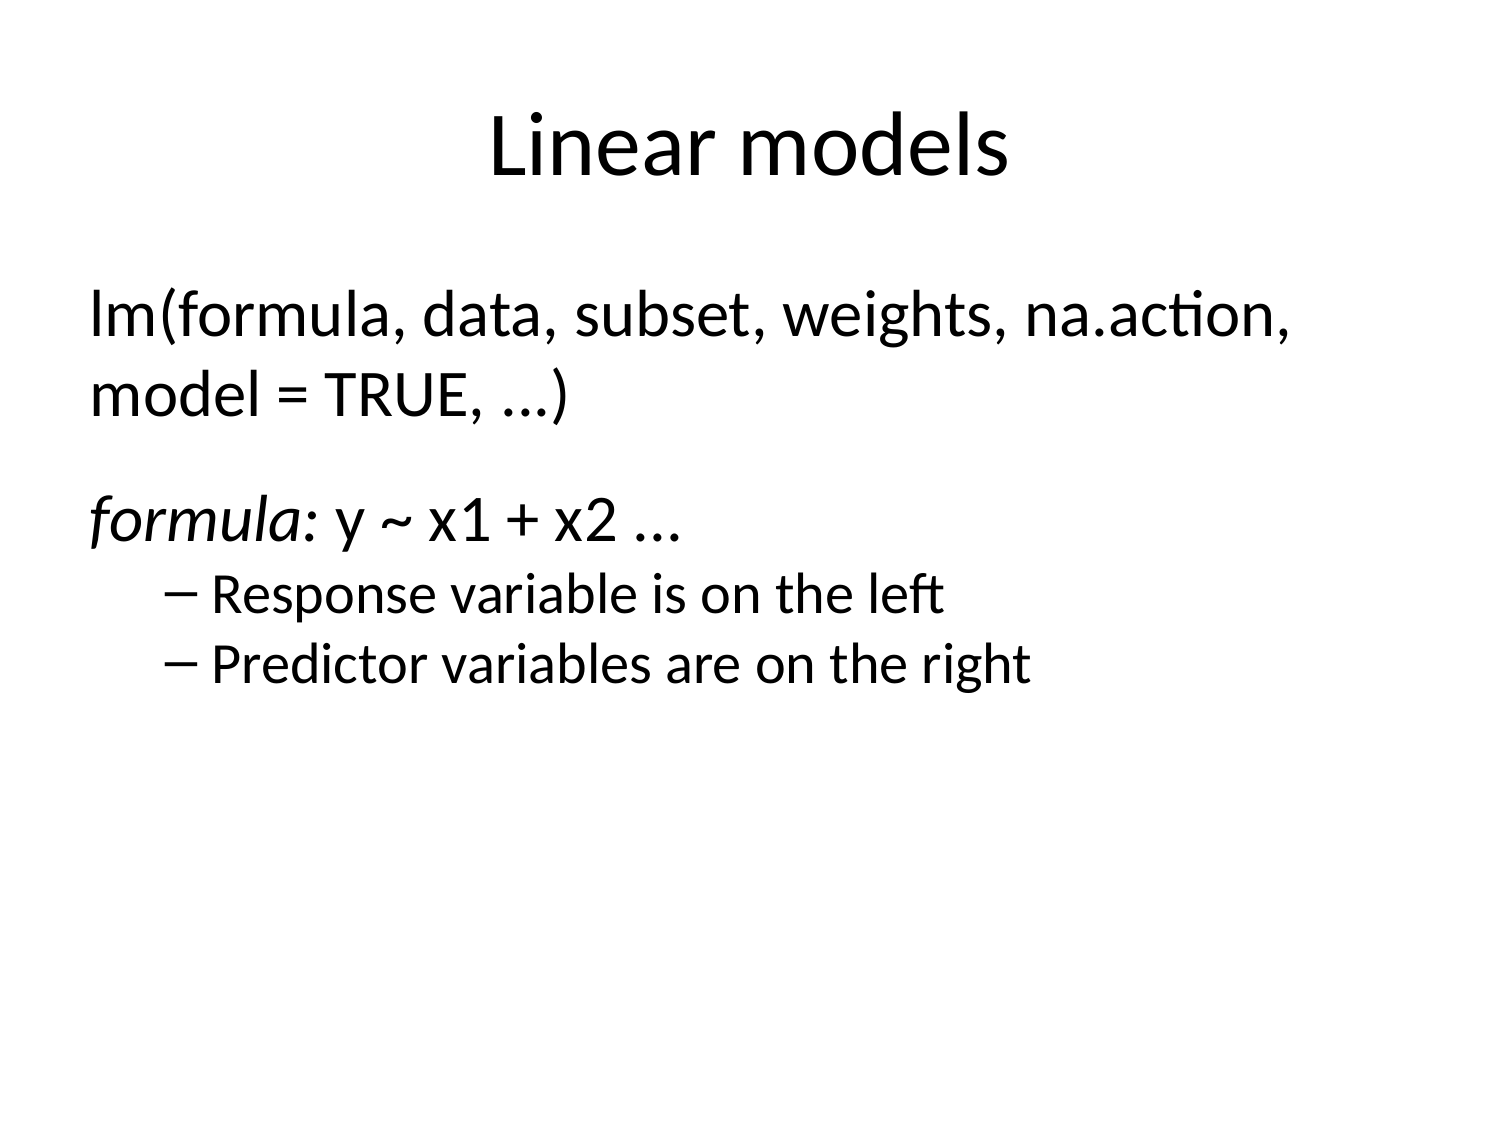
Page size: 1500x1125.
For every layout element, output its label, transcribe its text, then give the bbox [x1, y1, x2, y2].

text_box Linear models [74, 45, 1425, 233]
text_box lm(formula, data, subset, weights, na.action, model = TRUE, ...) formula: y ~ x1 + x2 ... Response variable is on the left Predictor variables are on the right [74, 262, 1425, 1005]
